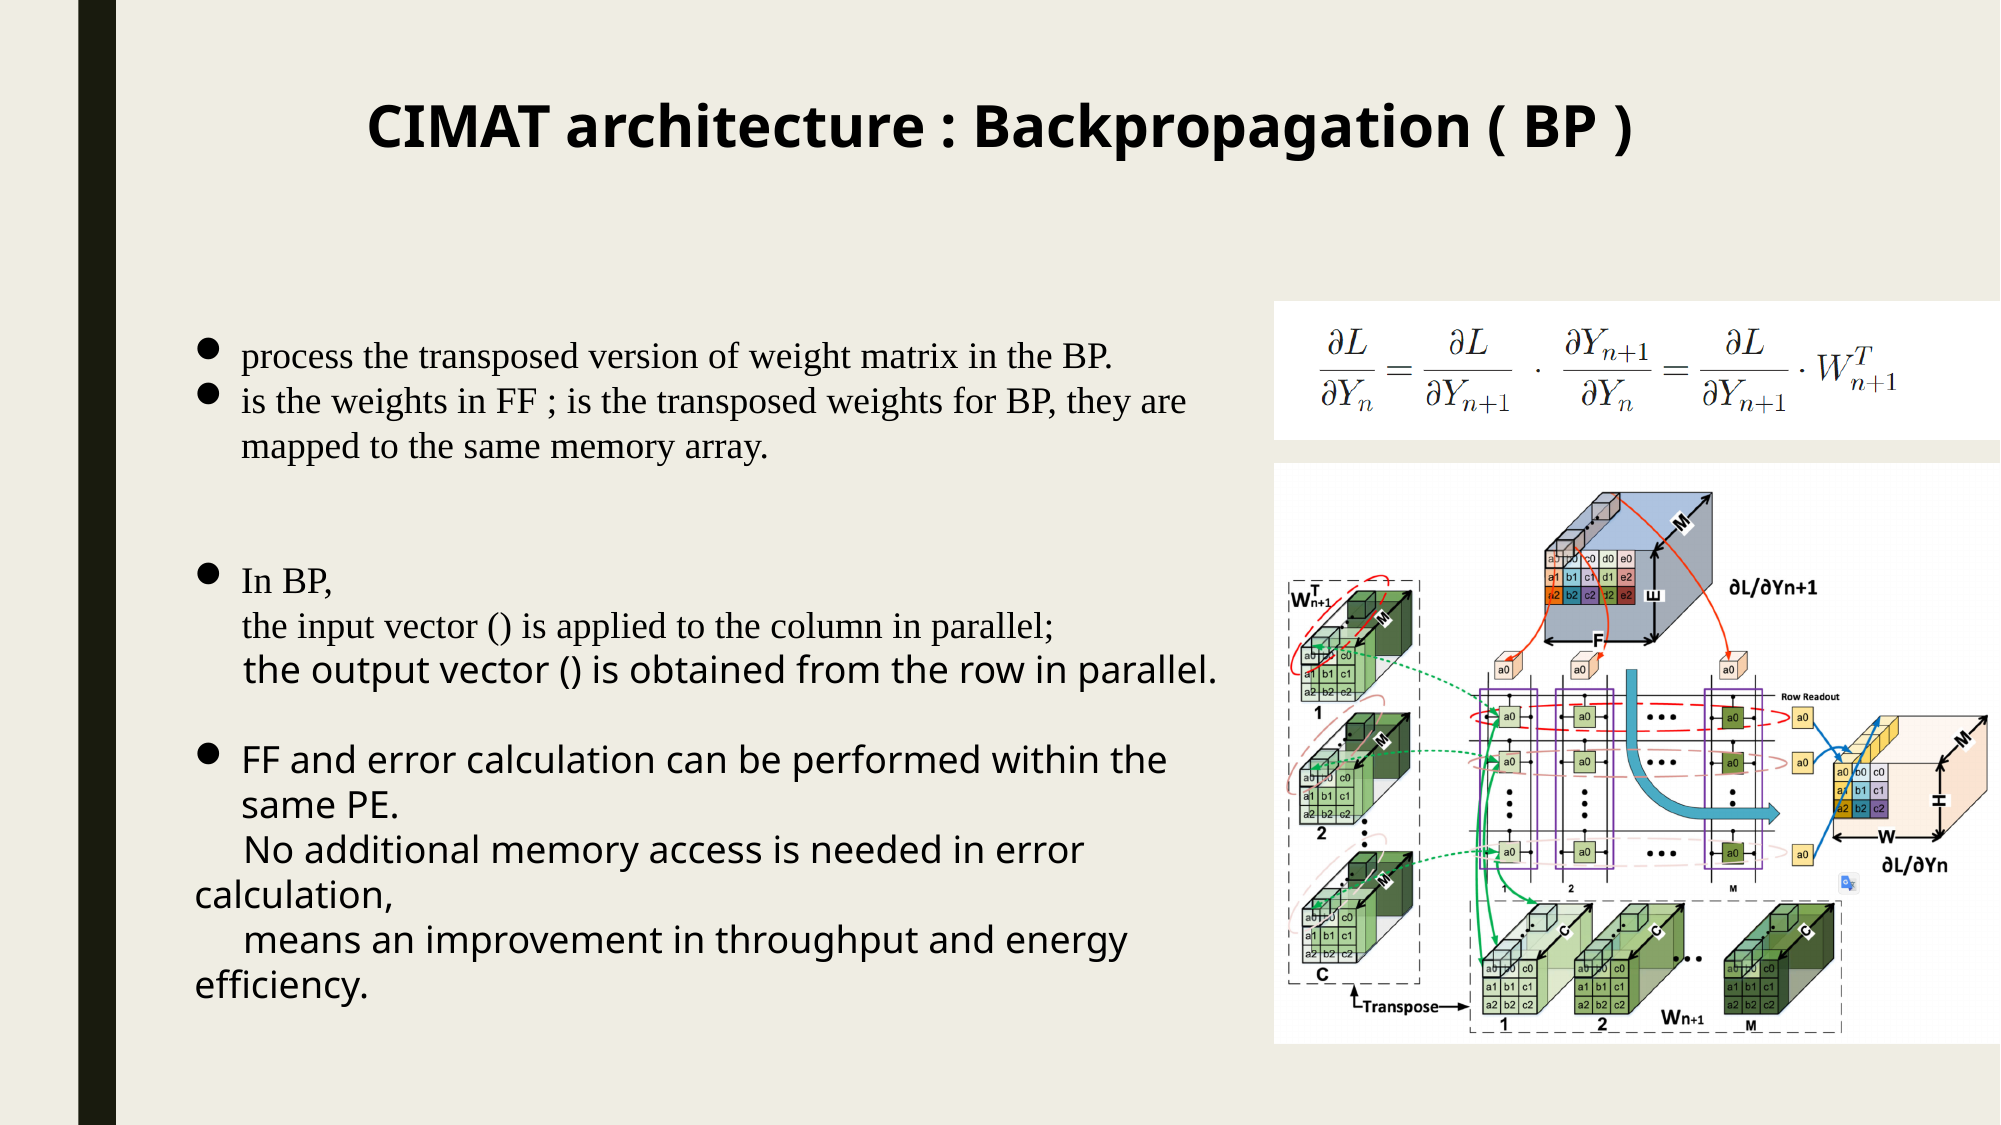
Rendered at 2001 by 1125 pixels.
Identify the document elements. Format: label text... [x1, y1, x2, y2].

picture [1274, 463, 2000, 1044]
text_box CIMAT architecture : Backpropagation ( BP ) [351, 81, 1649, 167]
picture [1274, 301, 2000, 440]
